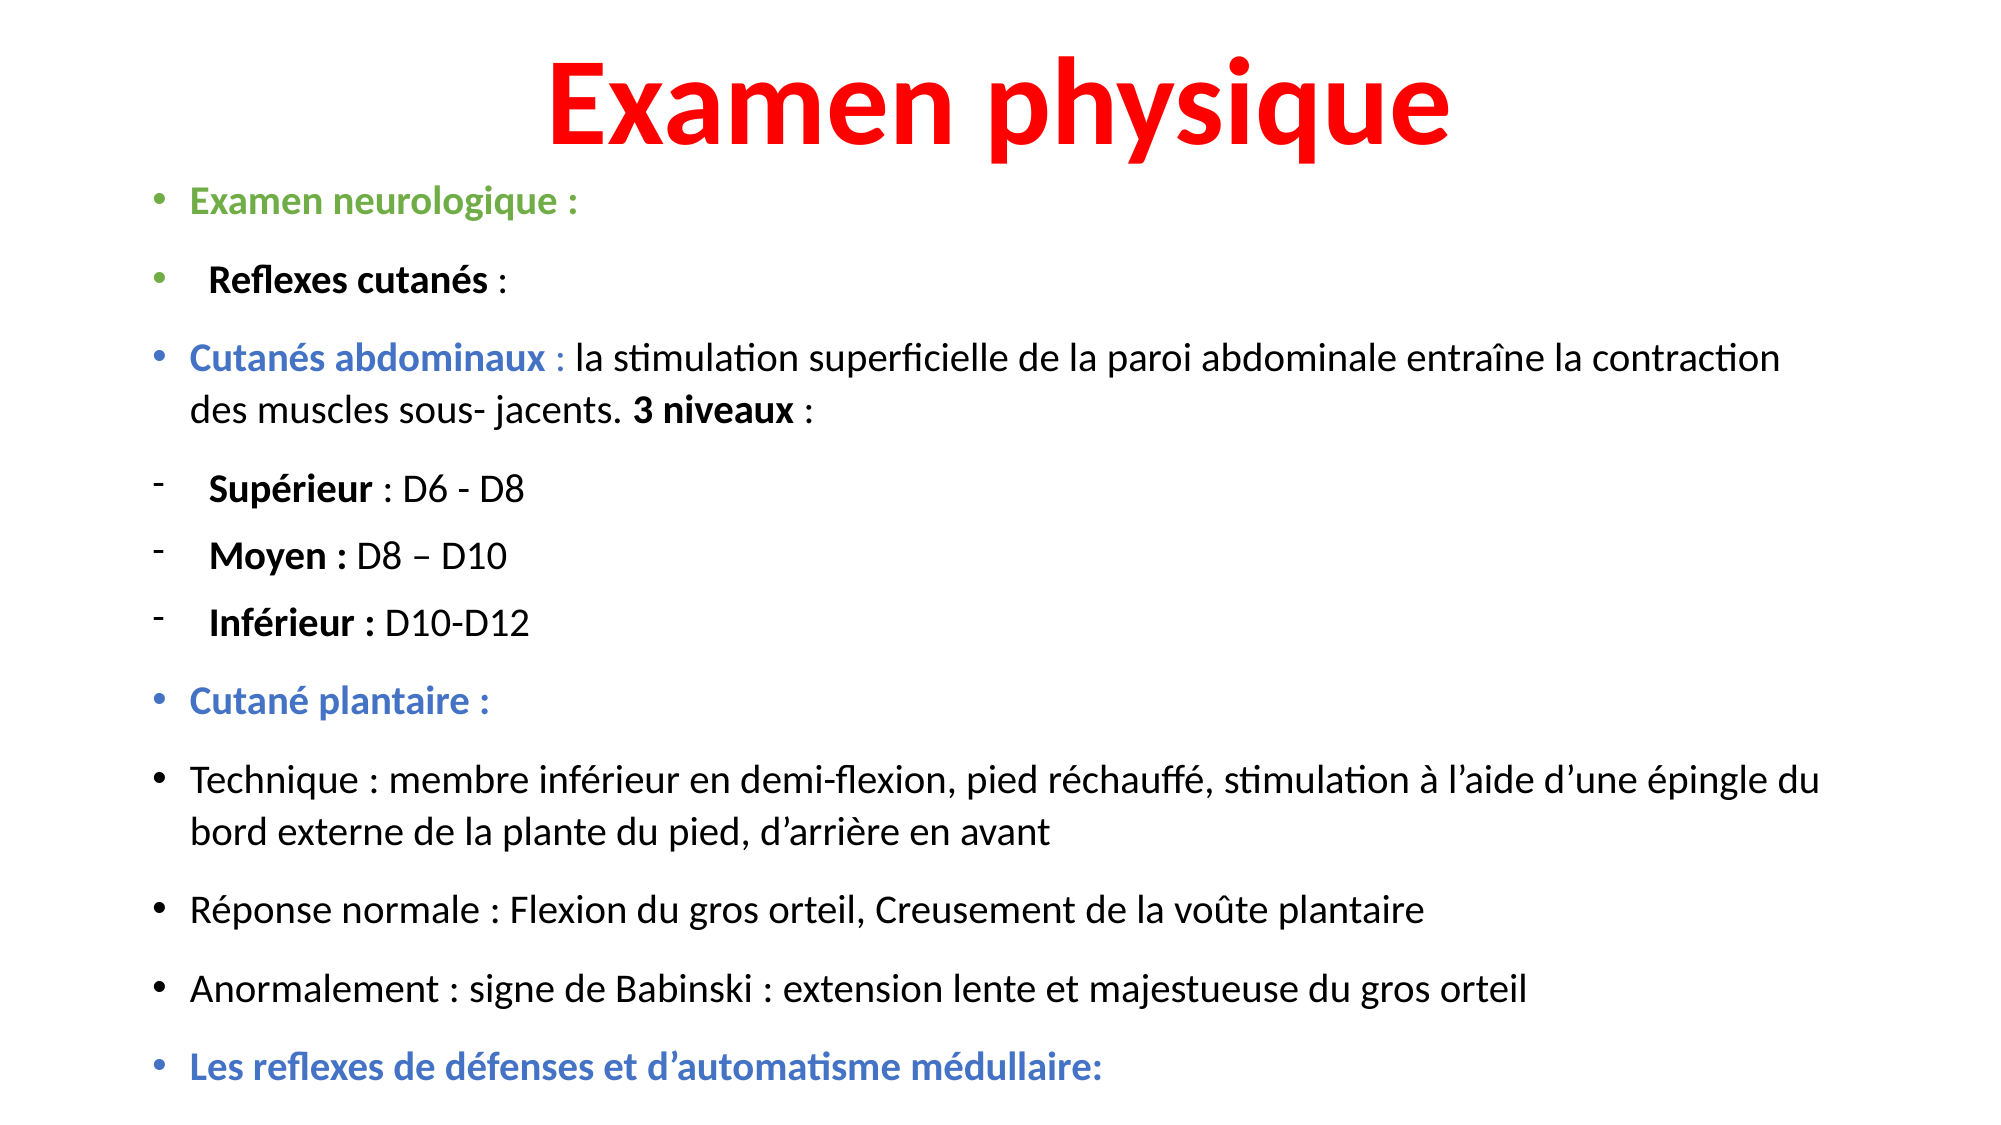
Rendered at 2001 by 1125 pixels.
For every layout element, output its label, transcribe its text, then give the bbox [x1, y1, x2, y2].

title Examen physique [137, 0, 1863, 163]
list Examen neurologique : Reflexes cutanés : Cutanés abdominaux : la stimulation superficielle de la paroi abdominale entraîne la contraction des muscles sous- jacents. 3 niveaux : Supérieur : D6 - D8 Moyen : D8 – D10 Inférieur : D10-D12 Cutané plantaire : Technique : membre inférieur en demi-flexion, pied réchauffé, stimulation à l’aide d’une épingle du bord externe de la plante du pied, d’arrière en avant Réponse normale : Flexion du gros orteil, Creusement de la voûte plantaire Anormalement : signe de Babinski : extension lente et majestueuse du gros orteil Les reflexes de défenses et d’automatisme médullaire: [137, 163, 1863, 1110]
